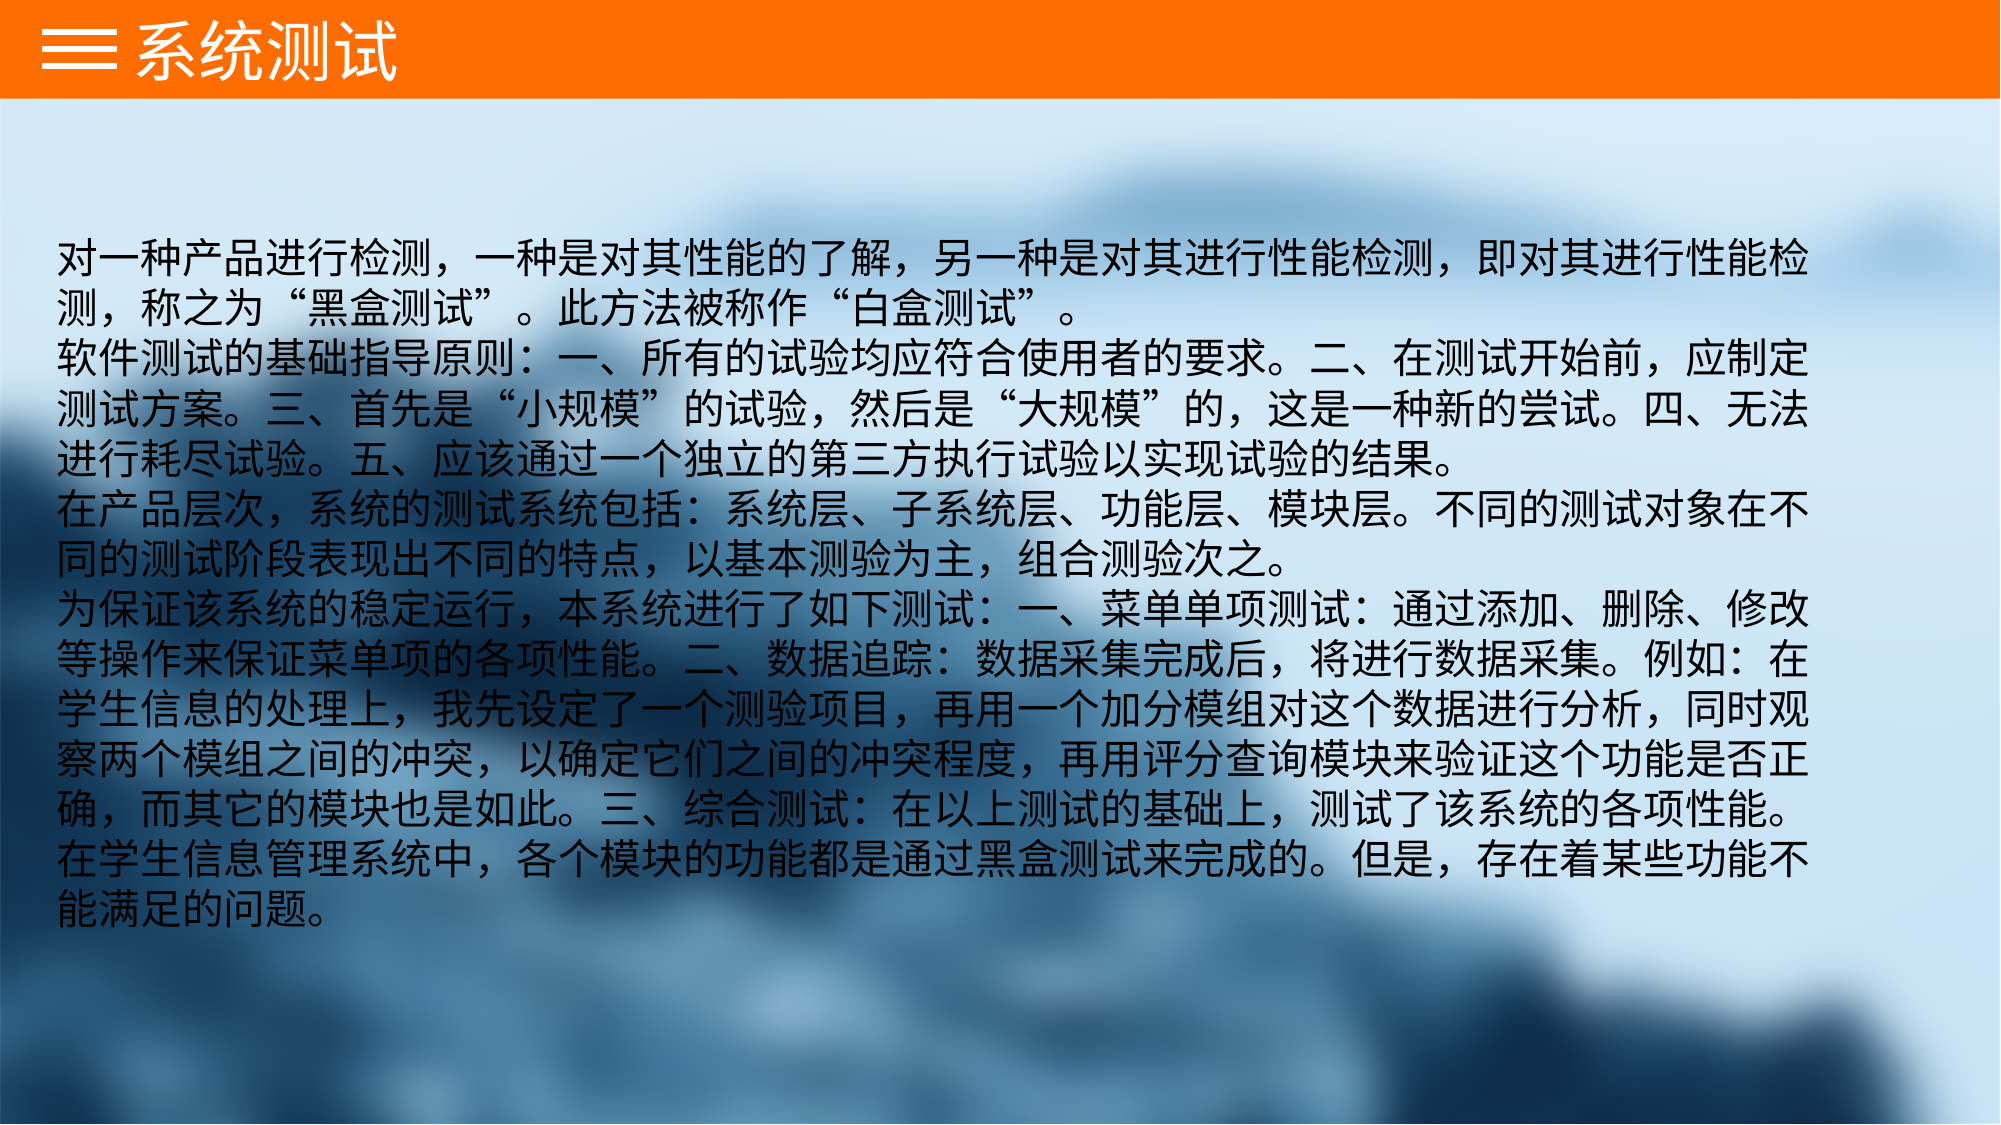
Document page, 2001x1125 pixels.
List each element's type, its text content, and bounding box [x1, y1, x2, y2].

text_box 对一种产品进行检测，一种是对其性能的了解，另一种是对其进行性能检测，即对其进行性能检测，称之为“黑盒测试”。此方法被称作“白盒测试”。 软件测试的基础指导原则：一、所有的试验均应符合使用者的要求。二、在测试开始前，应制定测试方案。三、首先是“小规模”的试验，然后是“大规模”的，这是一种新的尝试。四、无法进行耗尽试验。五、应该通过一个独立的第三方执行试验以实现试验的结果。 在产品层次，系统的测试系统包括：系统层、子系统层、功能层、模块层。不同的测试对象在不同的测试阶段表现出不同的特点，以基本测验为主，组合测验次之。 为保证该系统的稳定运行，本系统进行了如下测试：一、菜单单项测试：通过添加、删除、修改等操作来保证菜单项的各项性能。二、数据追踪：数据采集完成后，将进行数据采集。例如：在学生信息的处理上，我先设定了一个测验项目，再用一个加分模组对这个数据进行分析，同时观察两个模组之间的冲突，以确定它们之间的冲突程度，再用评分查询模块来验证这个功能是否正确，而其它的模块也是如此。三、综合测试：在以上测试的基础上，测试了该系统的各项性能。在学生信息管理系统中，各个模块的功能都是通过黑盒测试来完成的。但是，存在着某些功能不能满足的问题。 [42, 224, 1850, 940]
text_box [0, 0, 2000, 100]
text_box 系统测试 [117, 2, 679, 98]
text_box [42, 32, 118, 67]
picture [0, 0, 2001, 1125]
